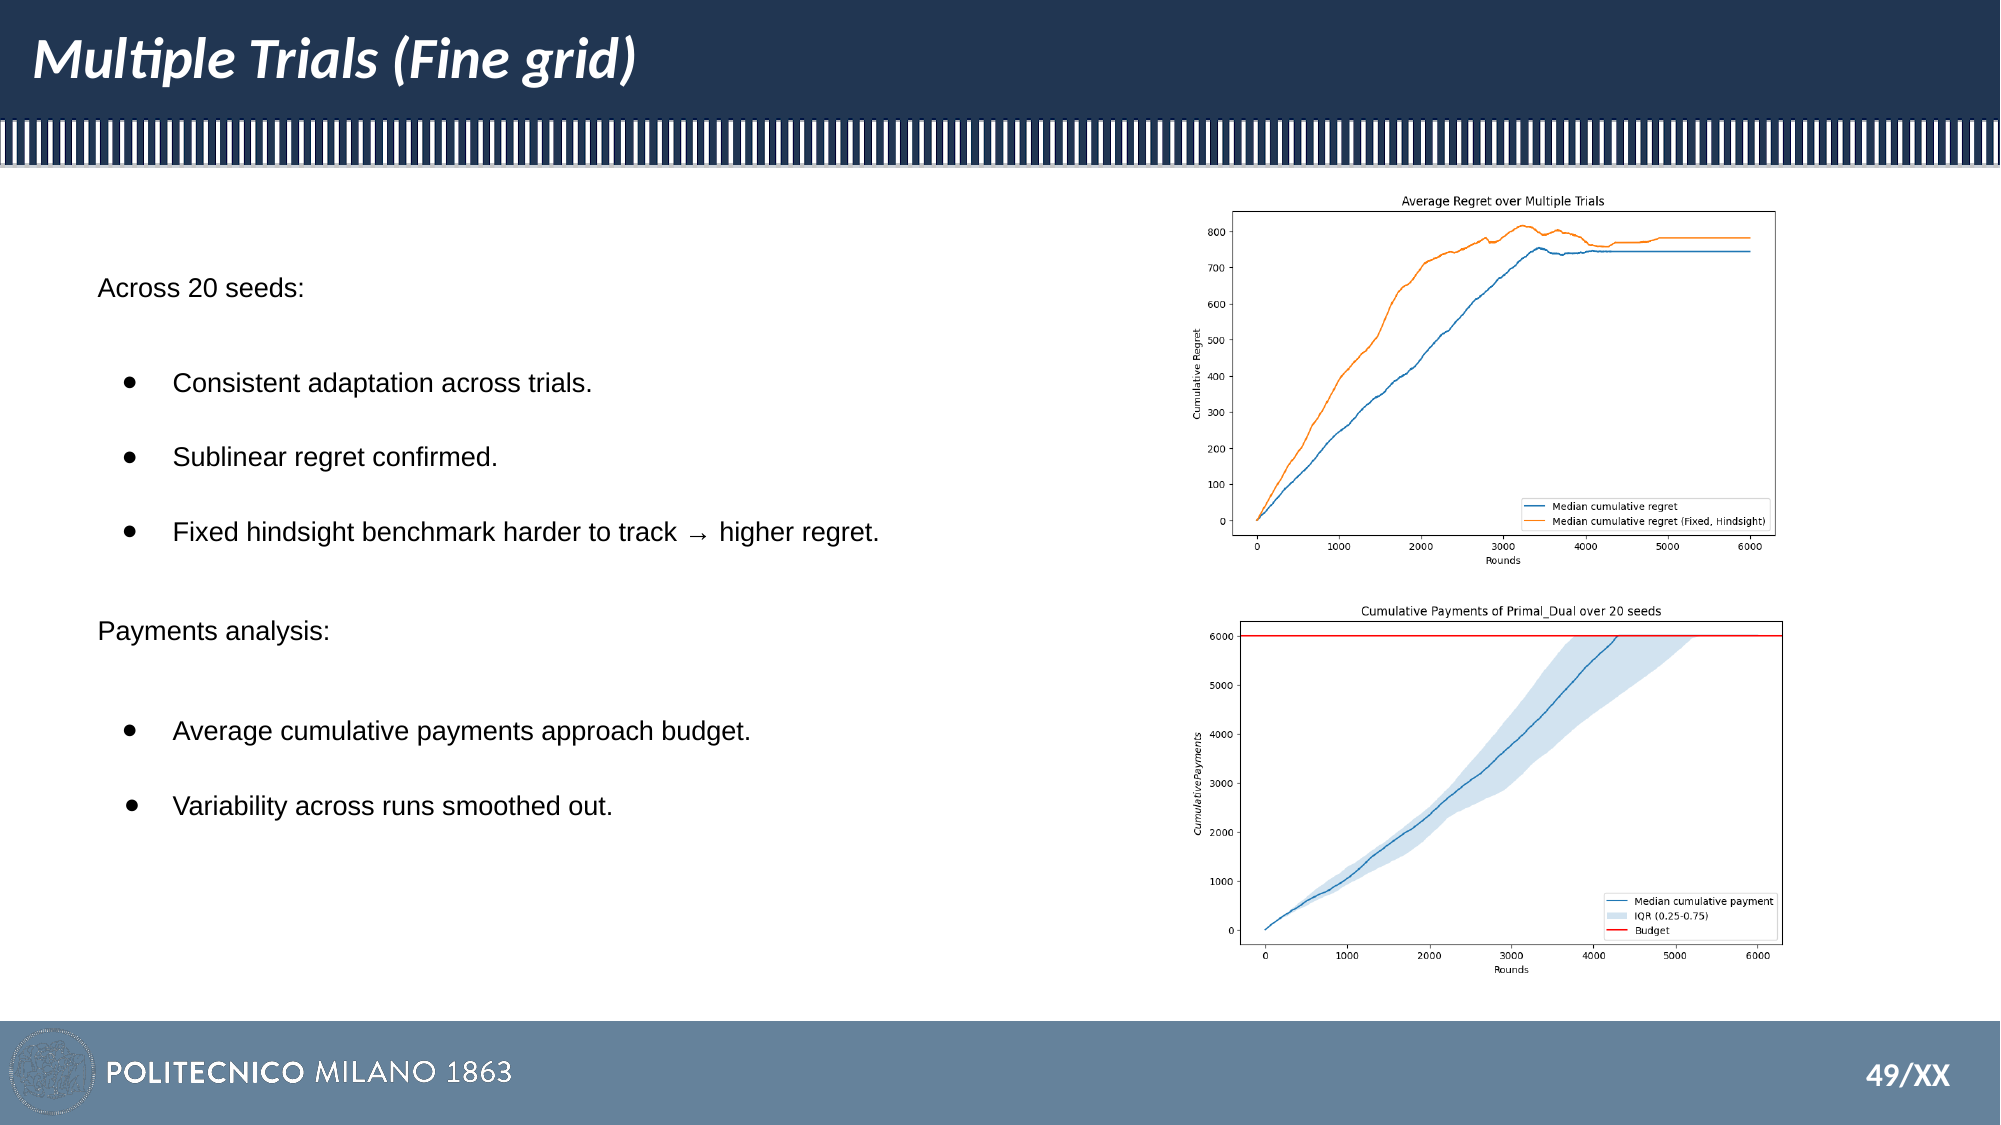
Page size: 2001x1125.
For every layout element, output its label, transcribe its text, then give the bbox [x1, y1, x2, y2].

picture [0, 1021, 2000, 1125]
slide_number ‹#›/XX [1806, 1043, 1966, 1104]
picture [0, 0, 2000, 168]
picture [1185, 599, 1788, 980]
title Multiple Trials (Fine grid) [17, 14, 1161, 104]
text_box Across 20 seeds: Consistent adaptation across trials. Sublinear regret confirmed. Fixed hindsight benchmark harder to track → higher regret. Payments analysis: Average cumulative payments approach budget. Variability across runs smoothed out. [82, 255, 1481, 868]
picture [1185, 189, 1781, 571]
